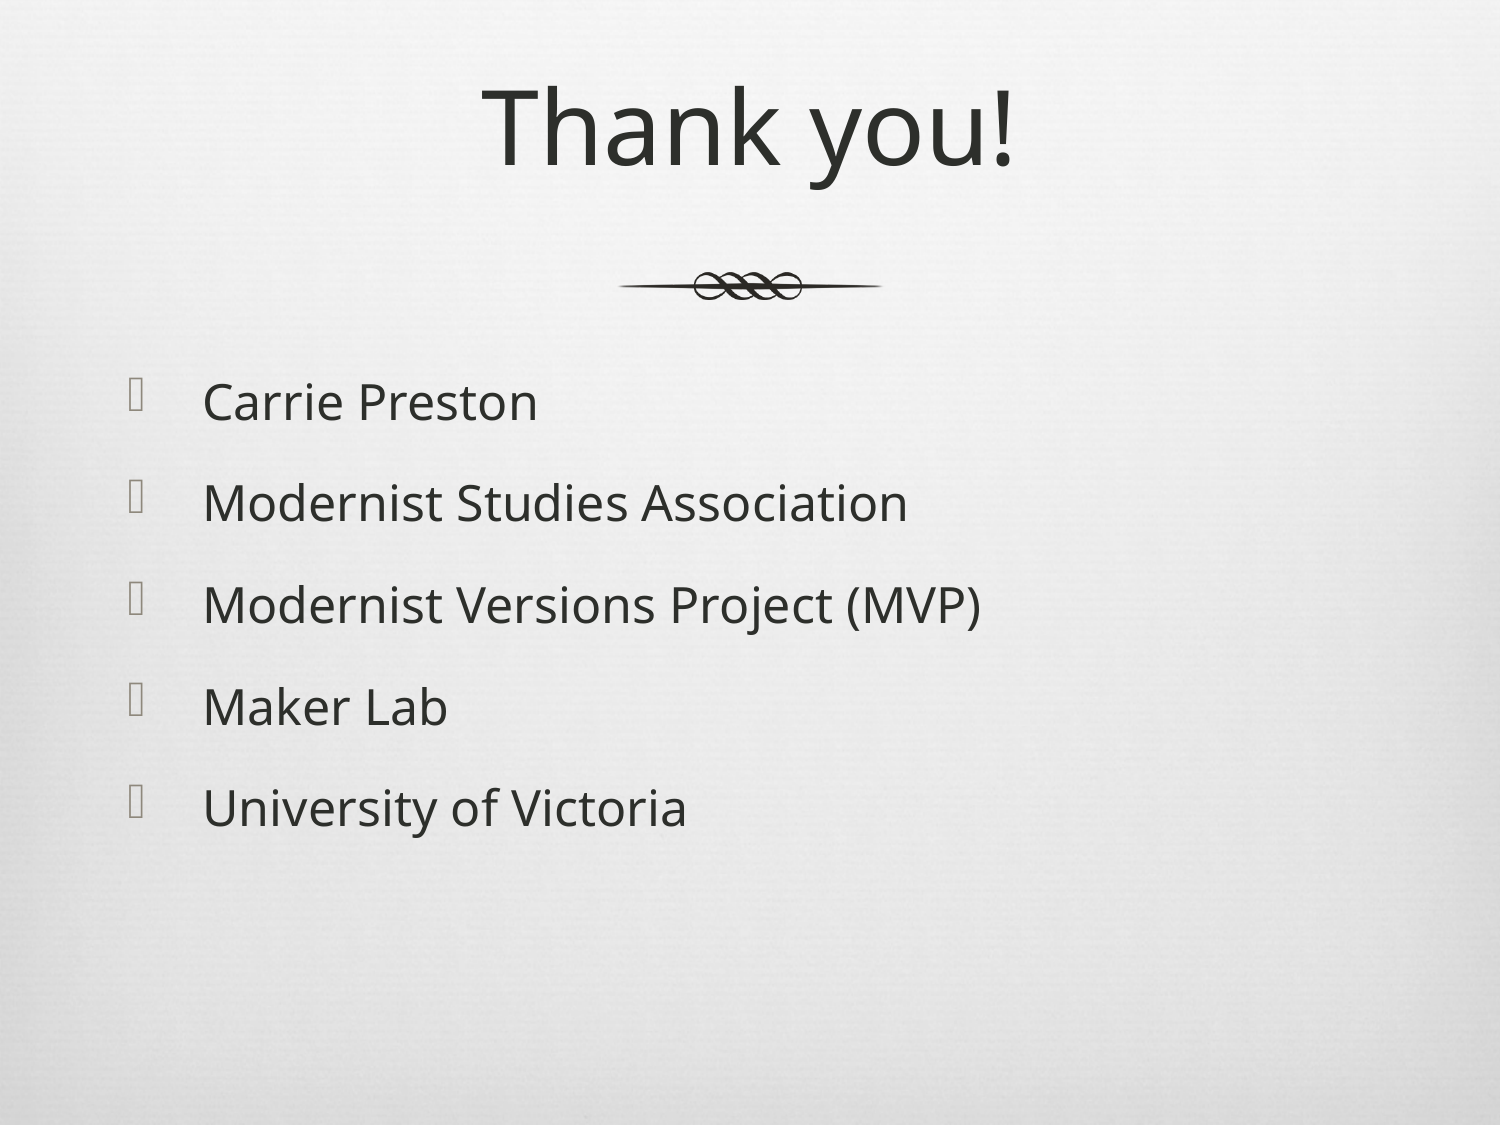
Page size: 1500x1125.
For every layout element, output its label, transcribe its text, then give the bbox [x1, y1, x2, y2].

list Carrie Preston Modernist Studies Association Modernist Versions Project (MVP) Maker Lab University of Victoria [112, 362, 1388, 1107]
picture [615, 272, 885, 300]
title Thank you! [112, 11, 1388, 236]
